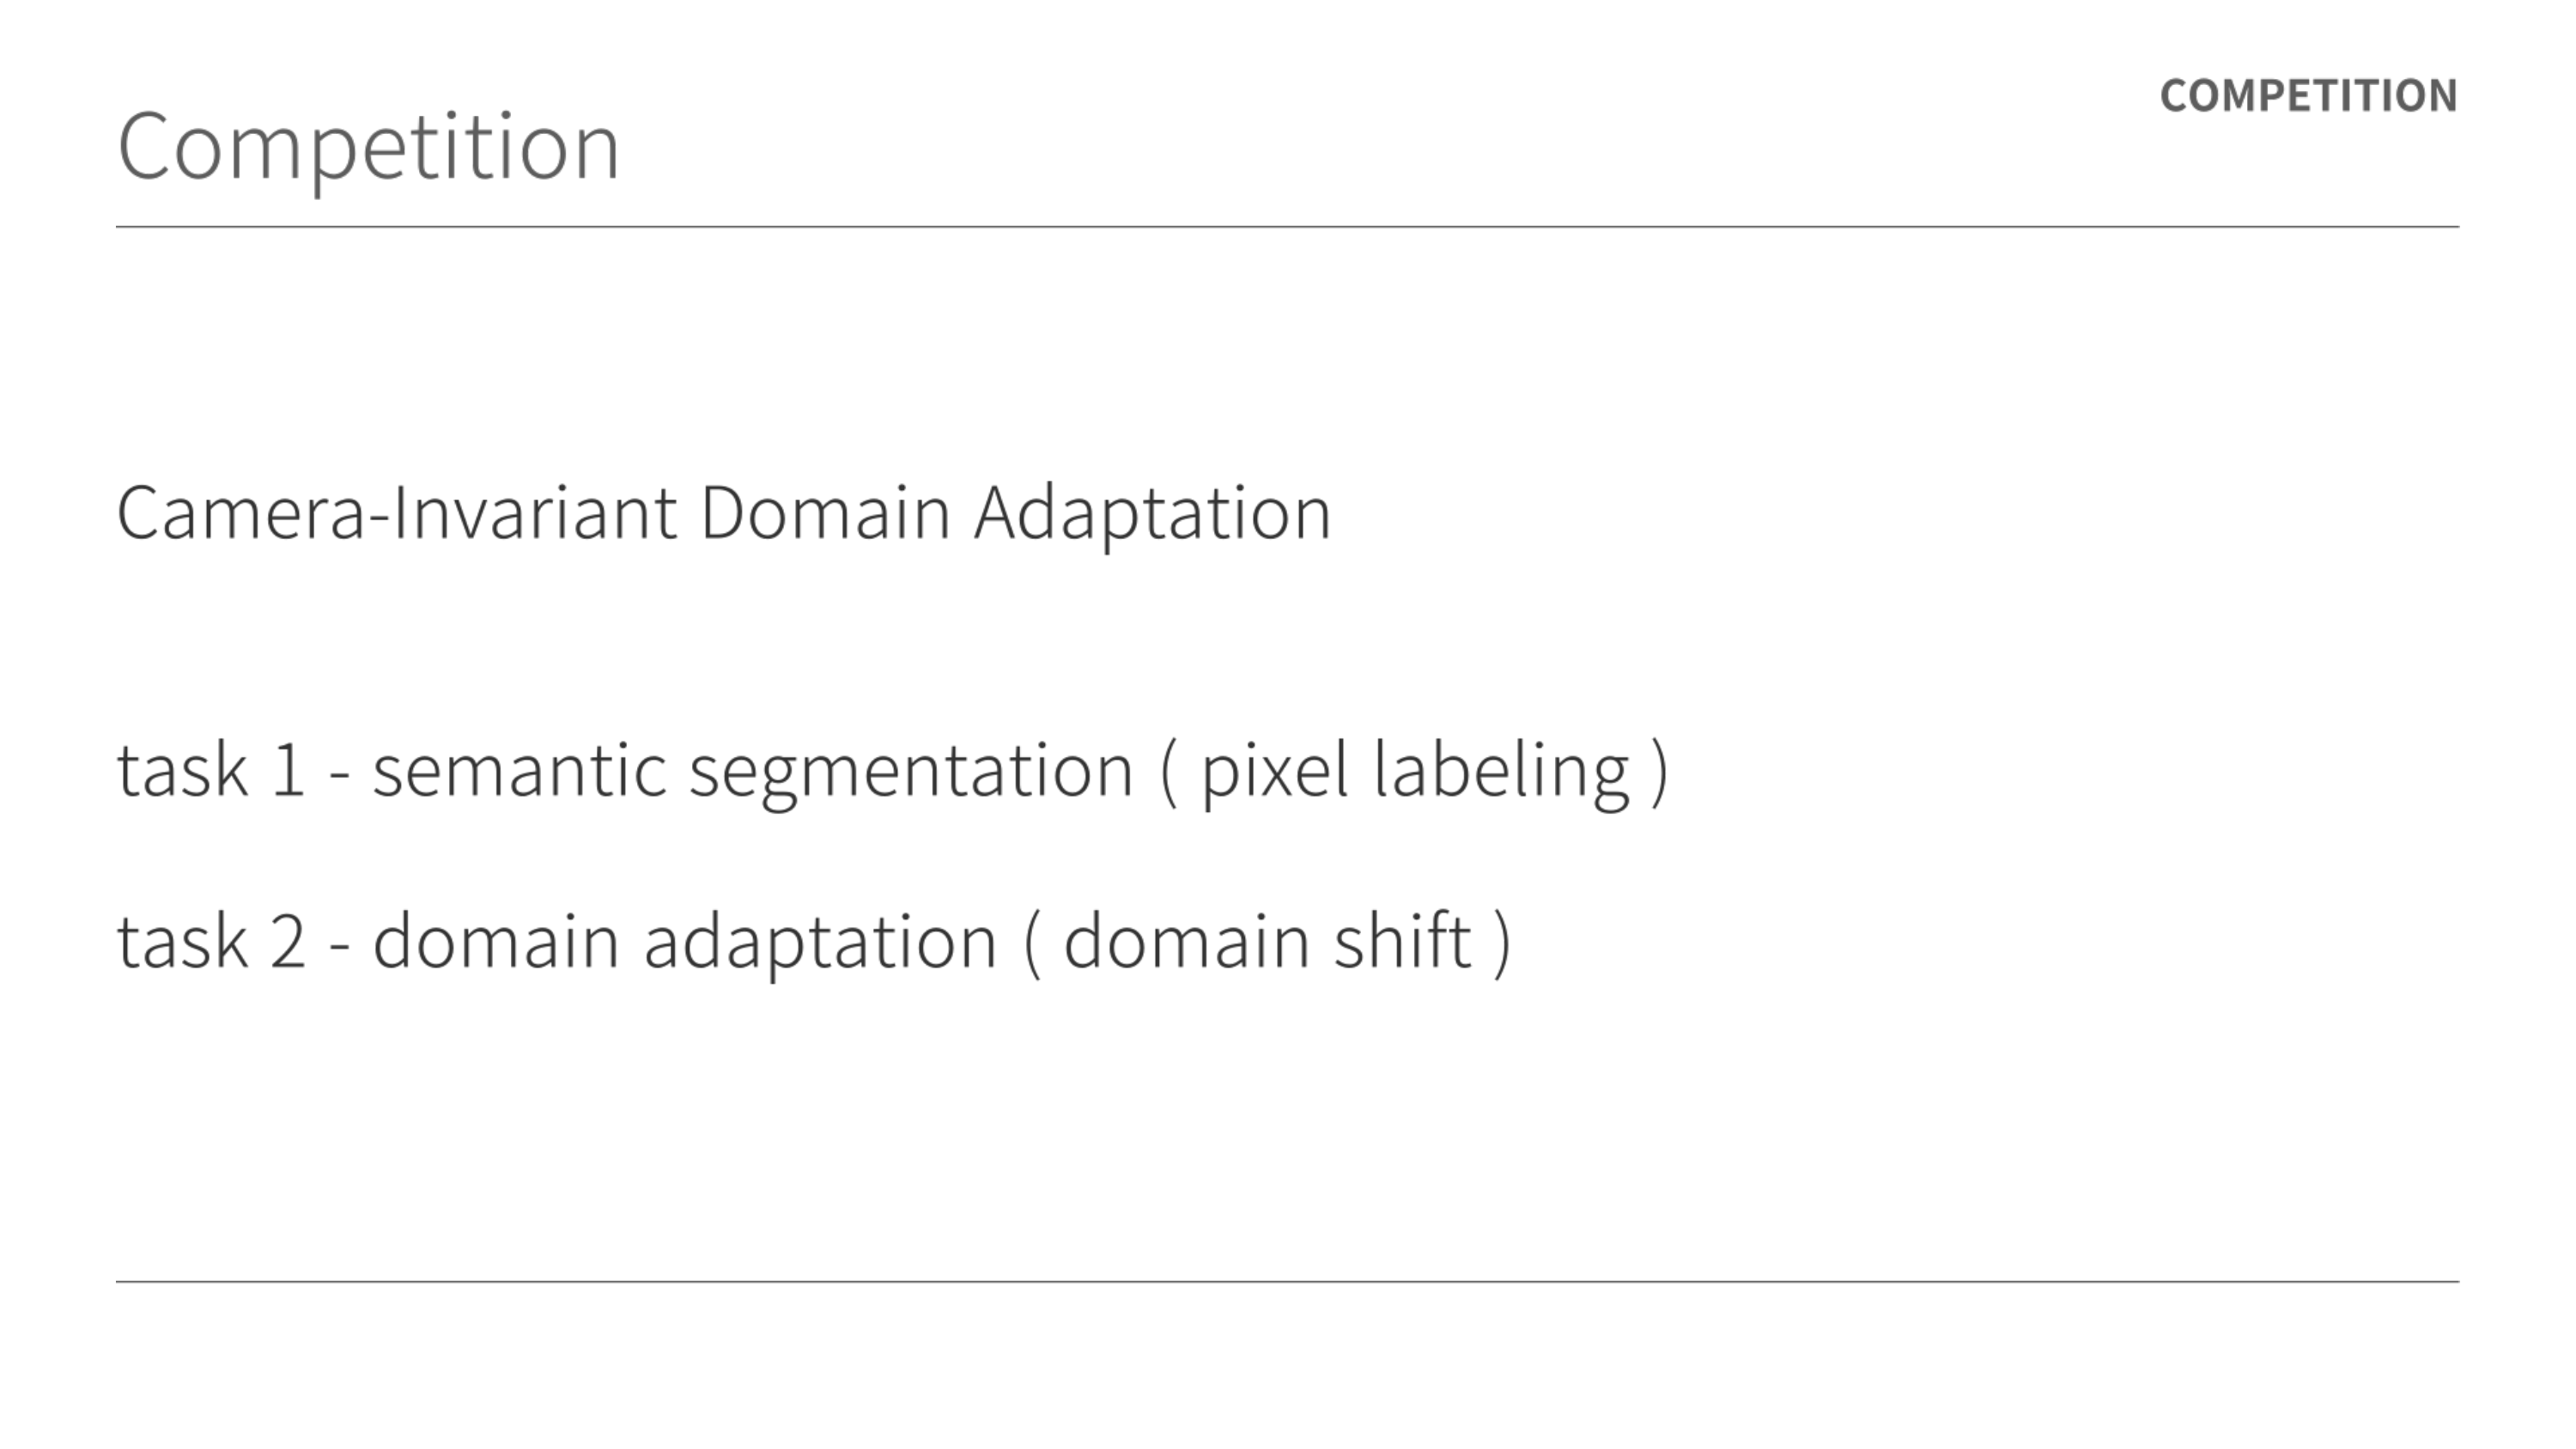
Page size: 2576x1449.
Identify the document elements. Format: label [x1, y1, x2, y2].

picture [85, 20, 708, 312]
picture [93, 434, 1735, 1059]
picture [1322, 34, 2576, 166]
text_box [116, 1280, 2460, 1283]
